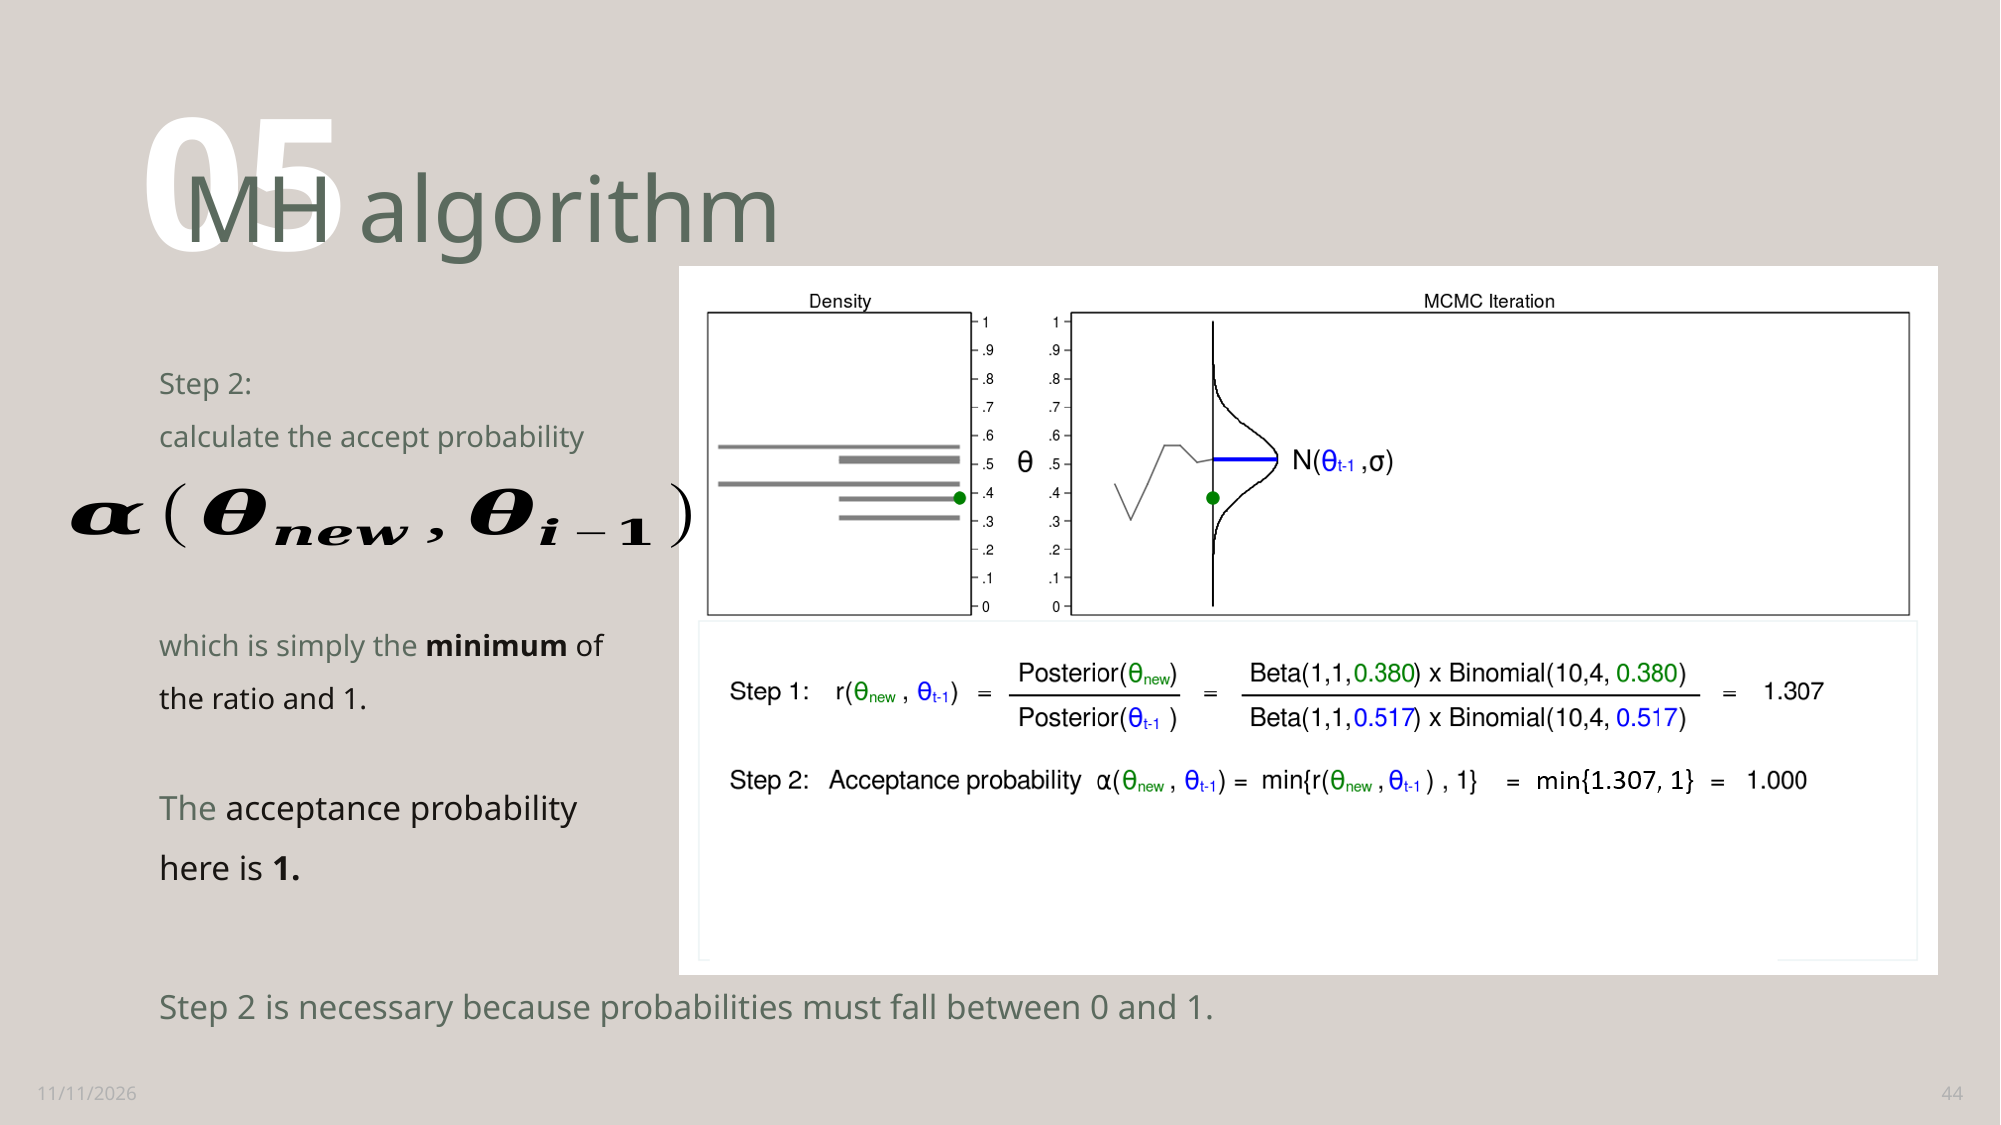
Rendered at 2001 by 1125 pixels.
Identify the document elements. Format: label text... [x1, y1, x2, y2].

title MH algorithm [168, 102, 1814, 323]
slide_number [21, 1064, 472, 1124]
slide_number 44 [1528, 1064, 1979, 1124]
picture [679, 266, 1938, 975]
list 05 [124, 84, 610, 304]
text_box Step 2 is necessary because probabilities must fall between 0 and 1. [144, 979, 1684, 1034]
